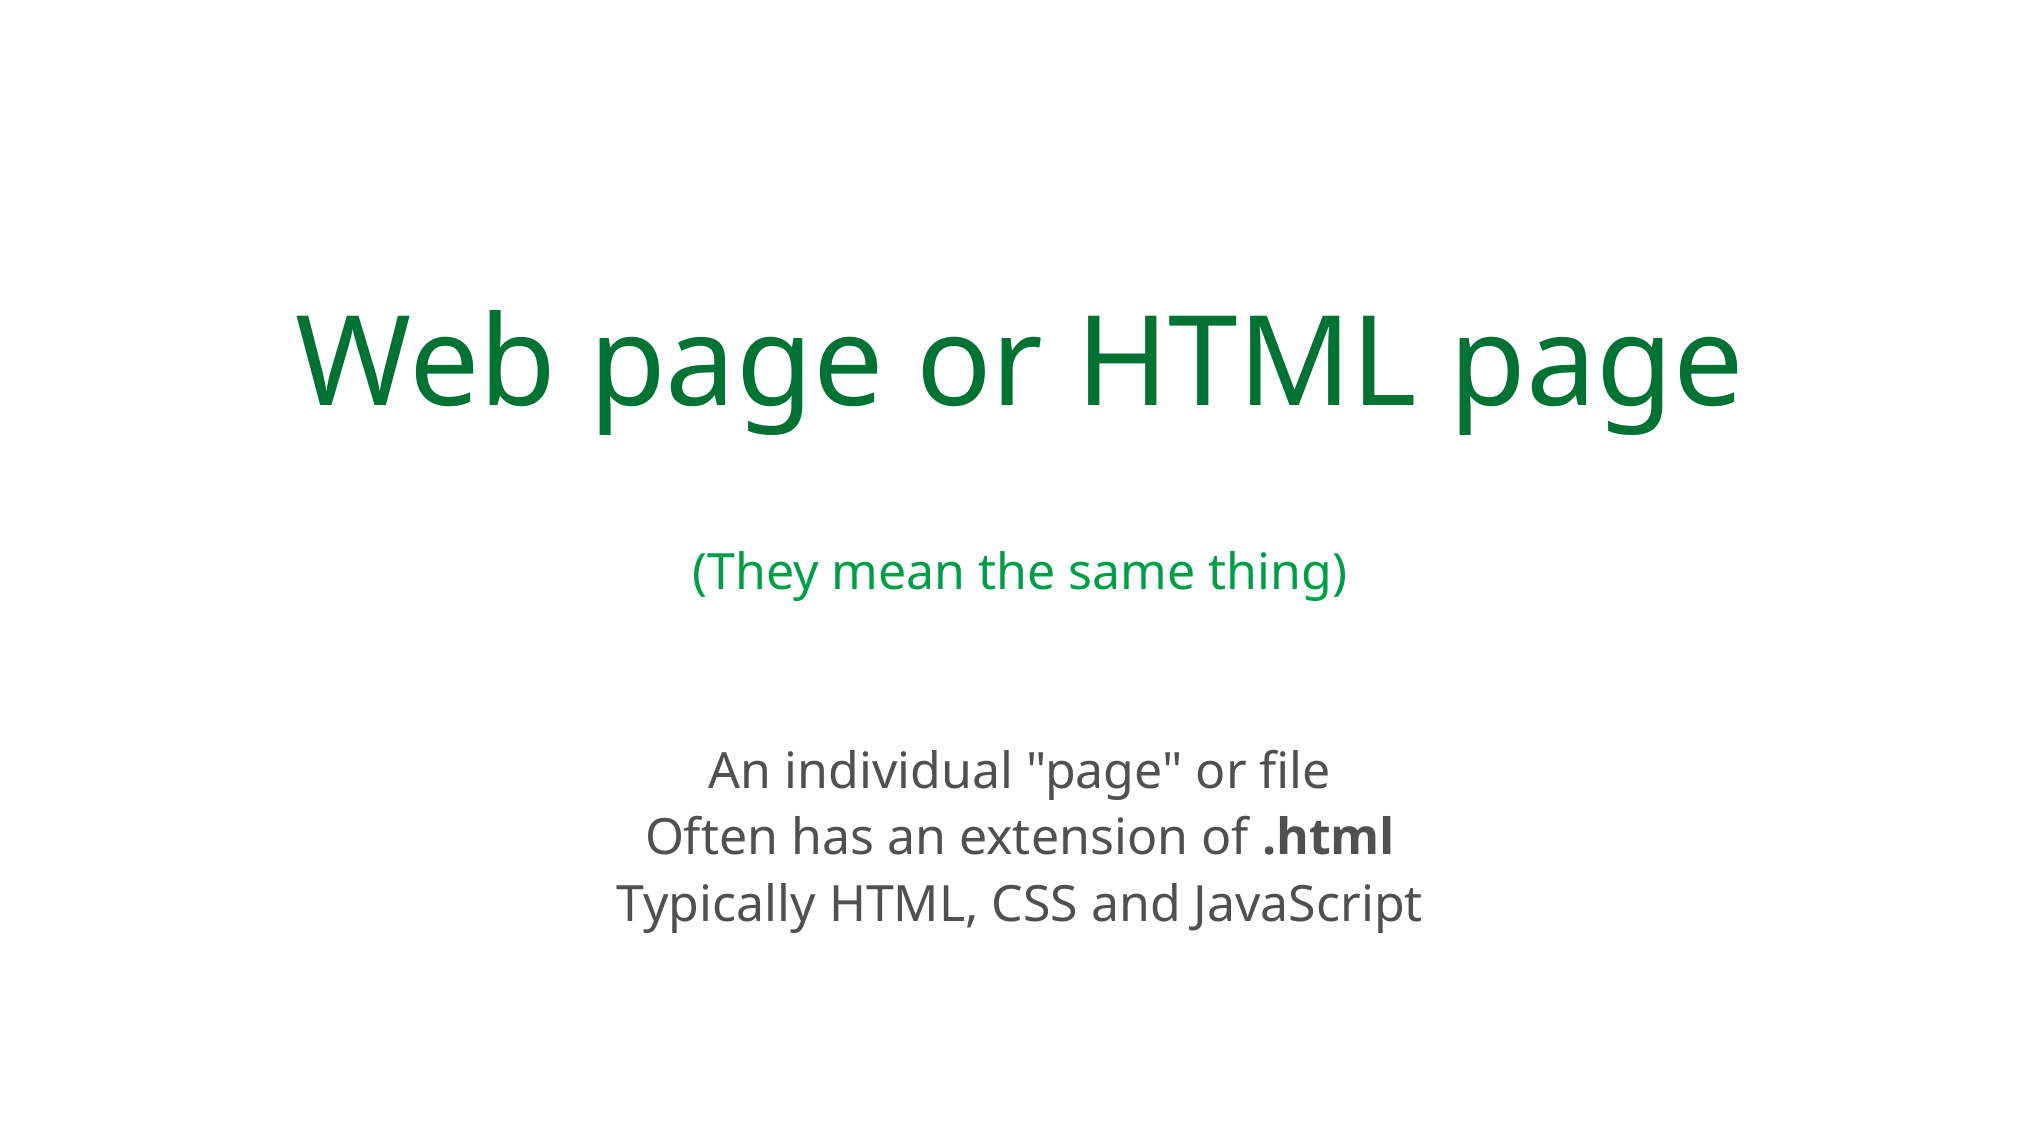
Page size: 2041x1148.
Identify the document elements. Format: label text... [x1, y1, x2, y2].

text_box Web page or HTML page [265, 273, 1775, 457]
text_box (They mean the same thing) [662, 522, 1378, 625]
text_box An individual "page" or file Often has an extension of .html Typically HTML, CSS and JavaScript [586, 720, 1454, 956]
